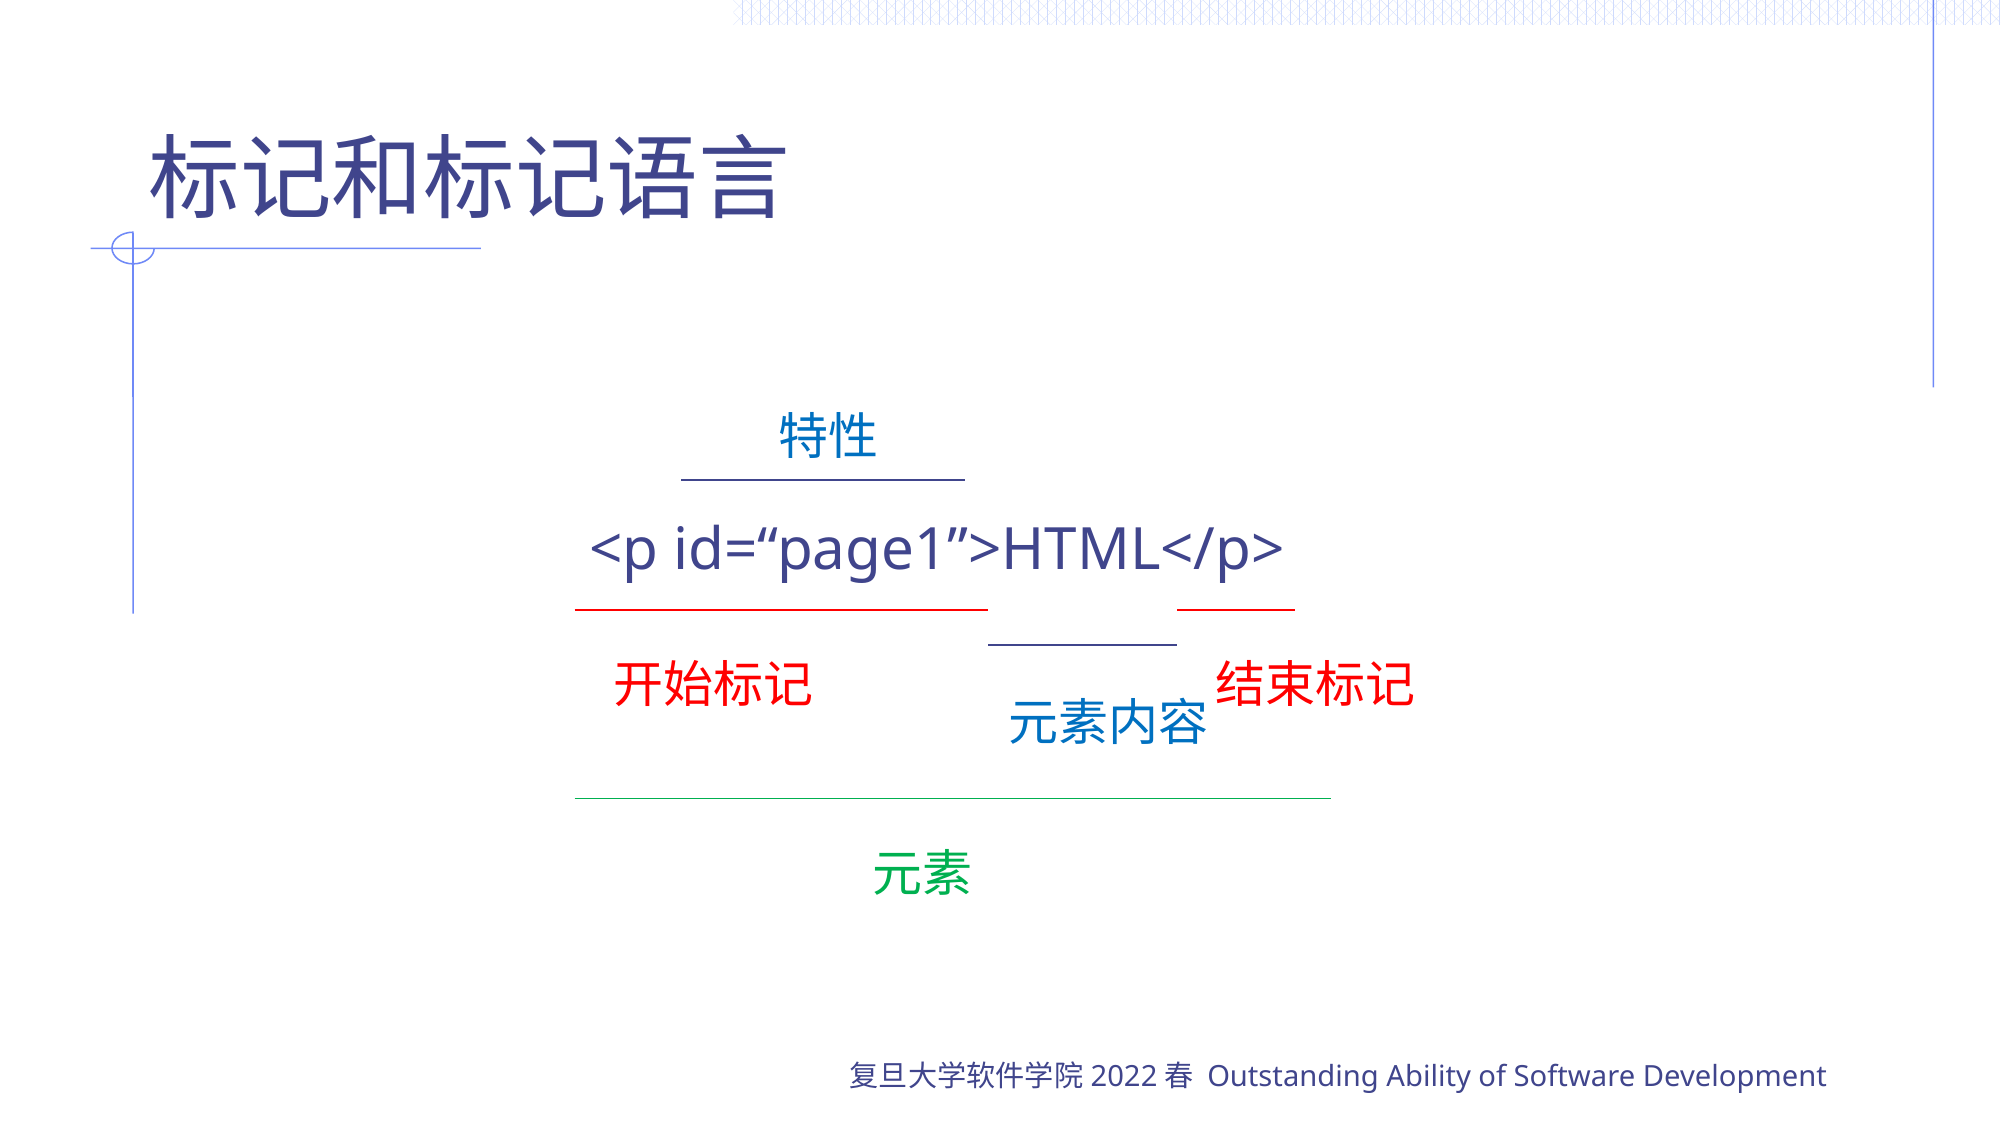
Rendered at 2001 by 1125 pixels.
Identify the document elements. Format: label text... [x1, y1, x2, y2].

text_box 开始标记 [598, 645, 965, 720]
text_box 元素内容 [994, 682, 1361, 758]
text_box 结束标记 [1200, 645, 1567, 720]
text_box 元素 [858, 834, 1225, 909]
list <p id=“page1”>HTML</p> [574, 503, 1578, 589]
text_box 特性 [763, 397, 1130, 472]
title 标记和标记语言 [133, 50, 1834, 238]
